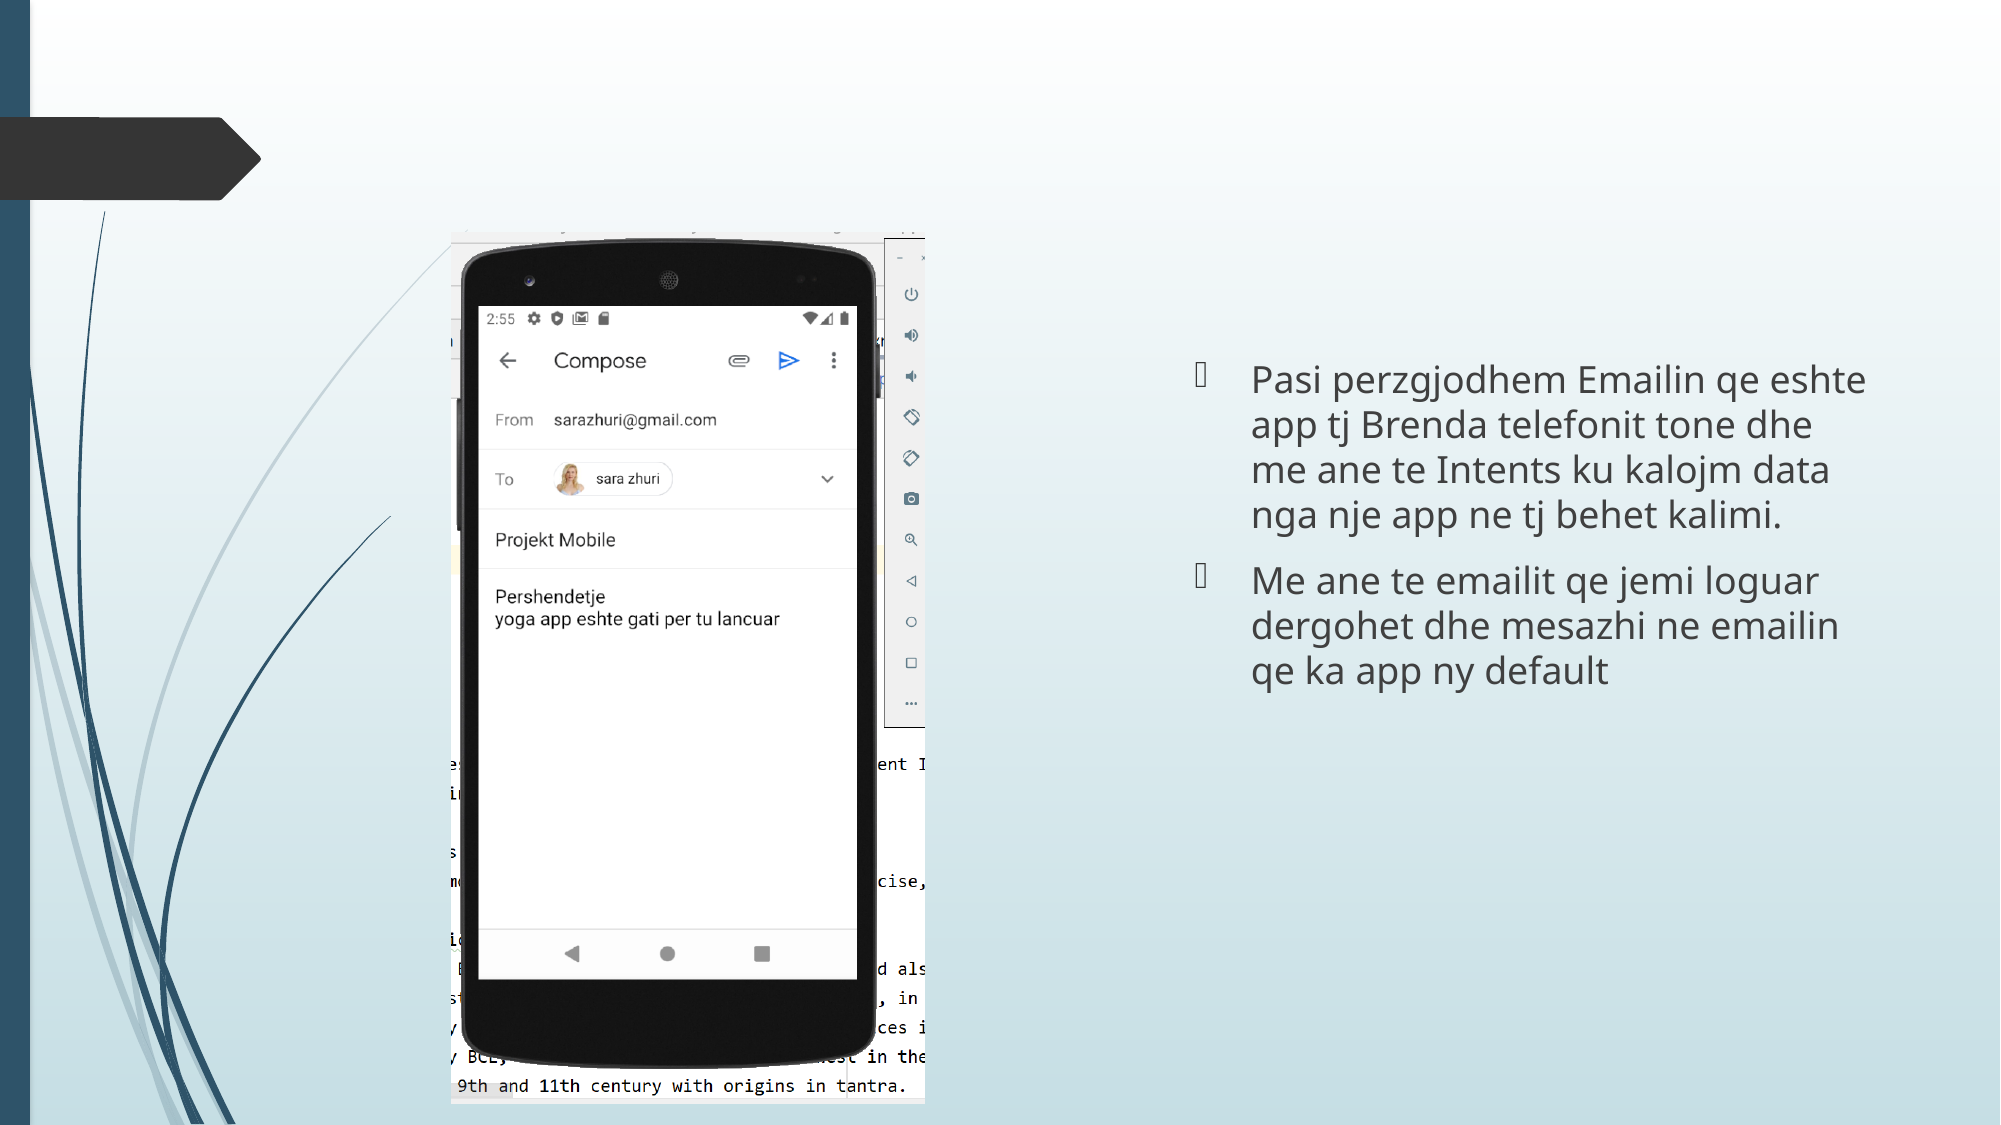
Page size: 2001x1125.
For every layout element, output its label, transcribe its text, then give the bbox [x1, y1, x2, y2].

list Pasi perzgjodhem Emailin qe eshte app tj Brenda telefonit tone dhe me ane te Intents ku kalojm data nga nje app ne tj behet kalimi. Me ane te emailit qe jemi loguar dergohet dhe mesazhi ne emailin qe ka app ny default [1179, 348, 1888, 969]
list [450, 232, 925, 1105]
